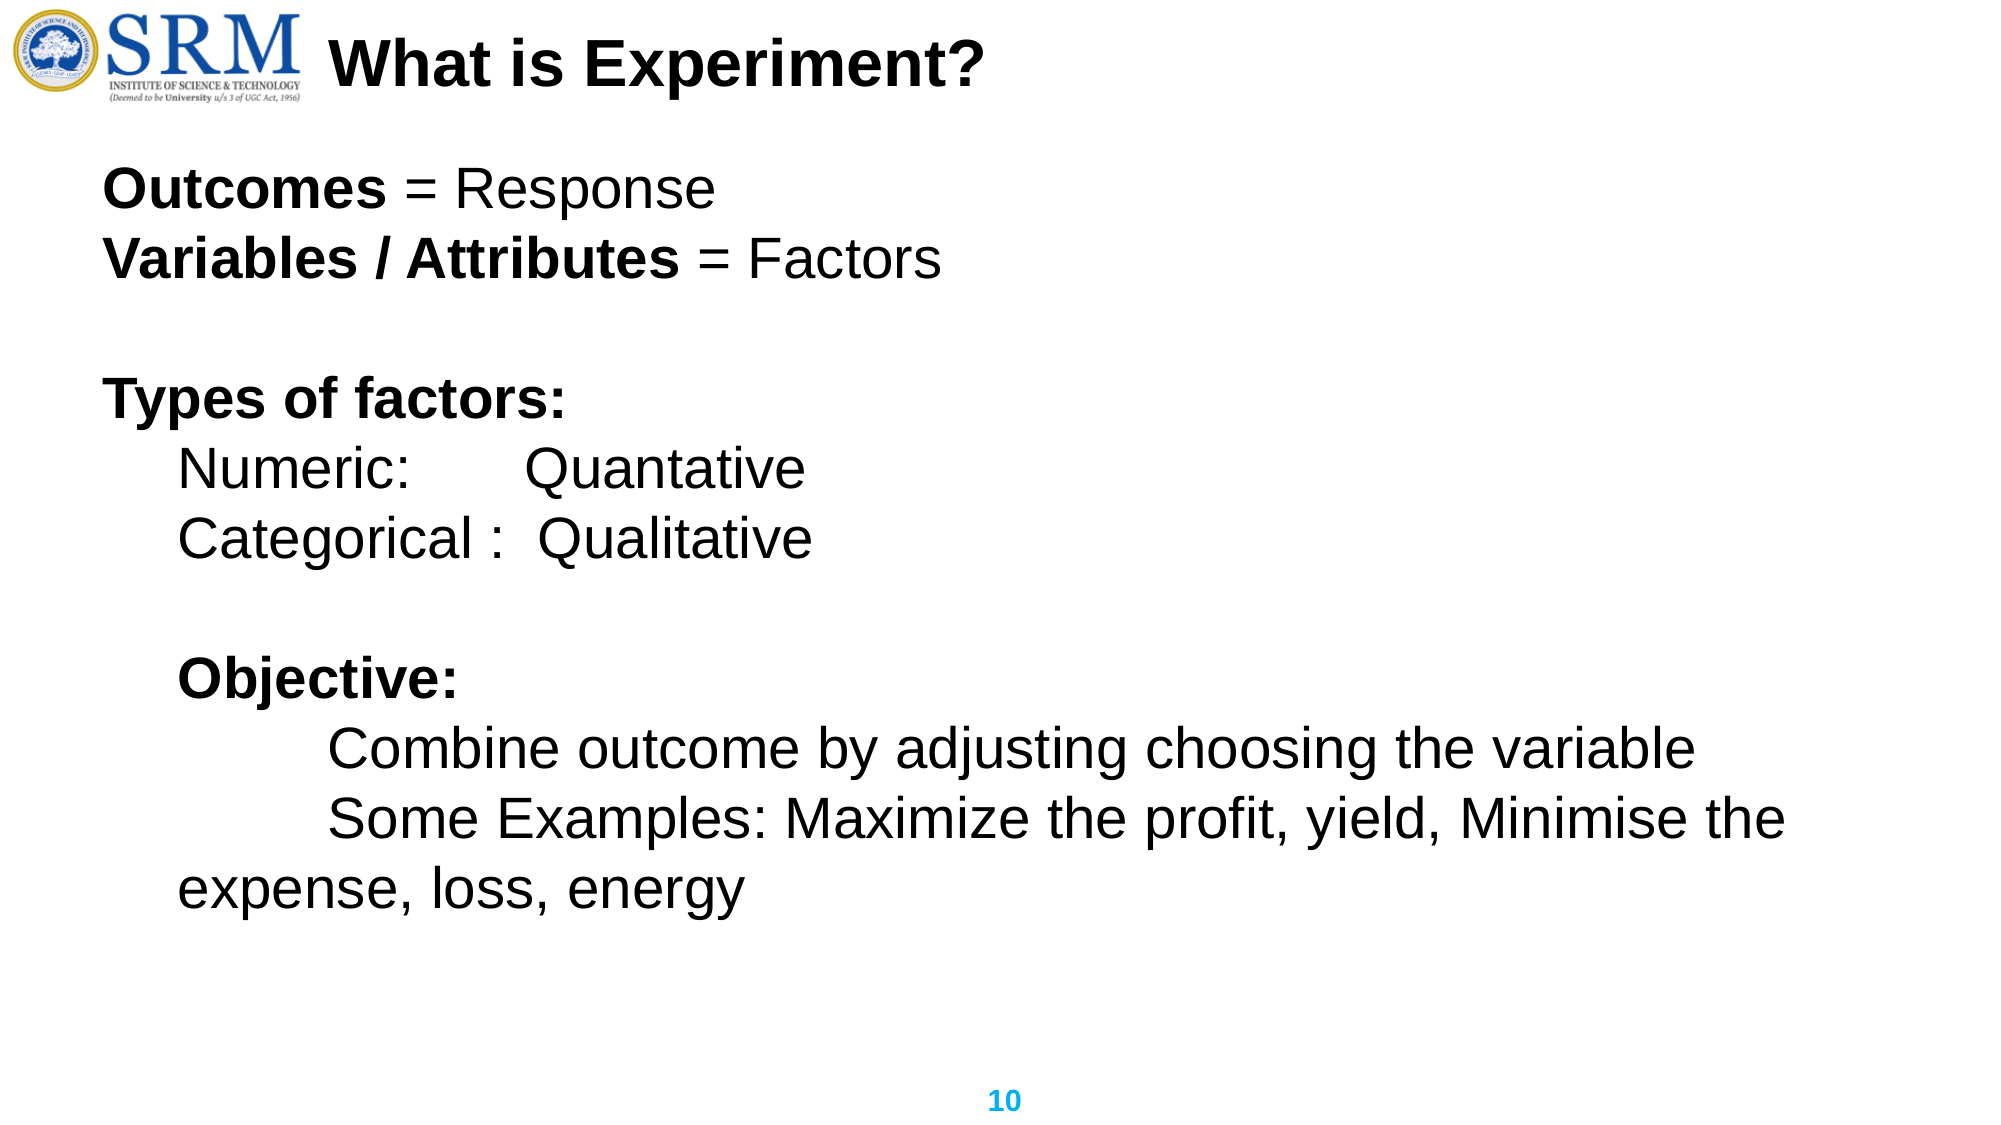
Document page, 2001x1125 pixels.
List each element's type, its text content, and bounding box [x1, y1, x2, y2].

slide_number 10 [924, 1072, 1085, 1125]
title What is Experiment? [313, 23, 1998, 95]
text_box Outcomes = Response Variables / Attributes = Factors Types of factors: Numeric: Quantative Categorical : Qualitative Objective: Combine outcome by adjusting choosing the variable Some Examples: Maximize the profit, yield, Minimise the expense, loss, energy [87, 143, 1934, 928]
picture [1, 0, 309, 119]
